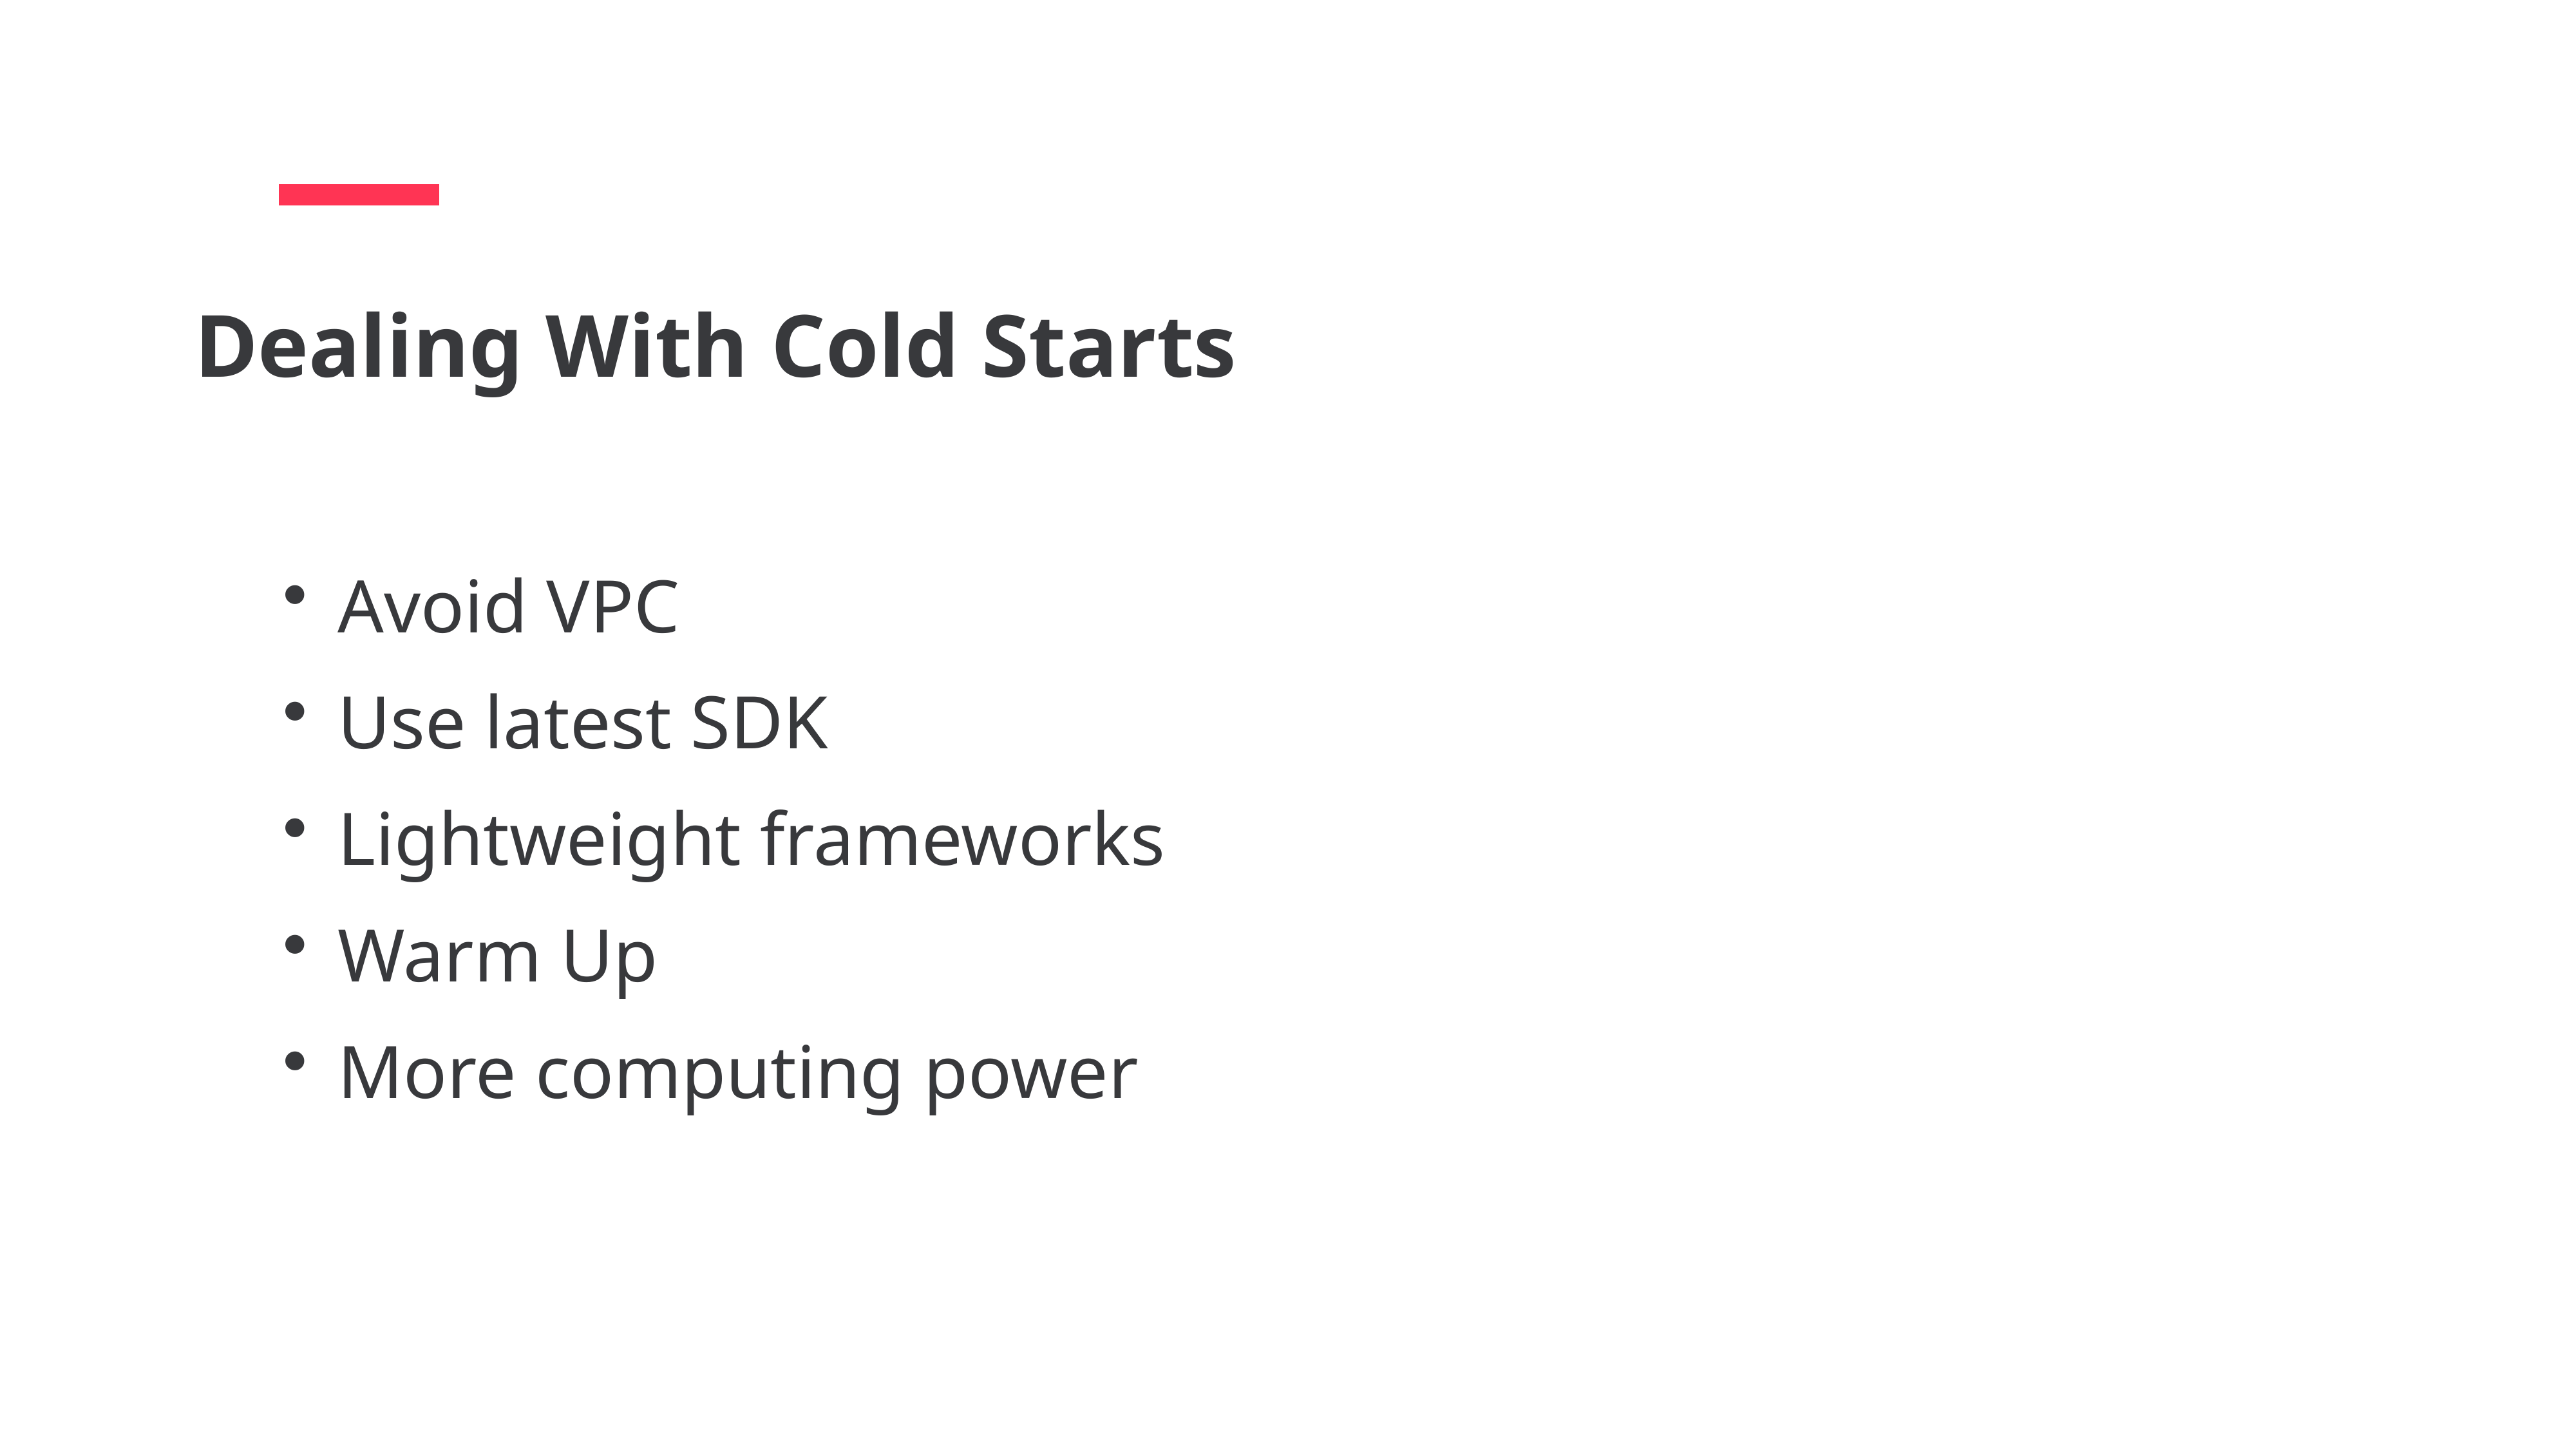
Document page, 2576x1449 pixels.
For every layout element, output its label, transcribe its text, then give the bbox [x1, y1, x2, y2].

text_box Avoid VPC Use latest SDK Lightweight frameworks Warm Up More computing power [244, 554, 2081, 1334]
text_box Dealing With Cold Starts [189, 285, 1243, 400]
